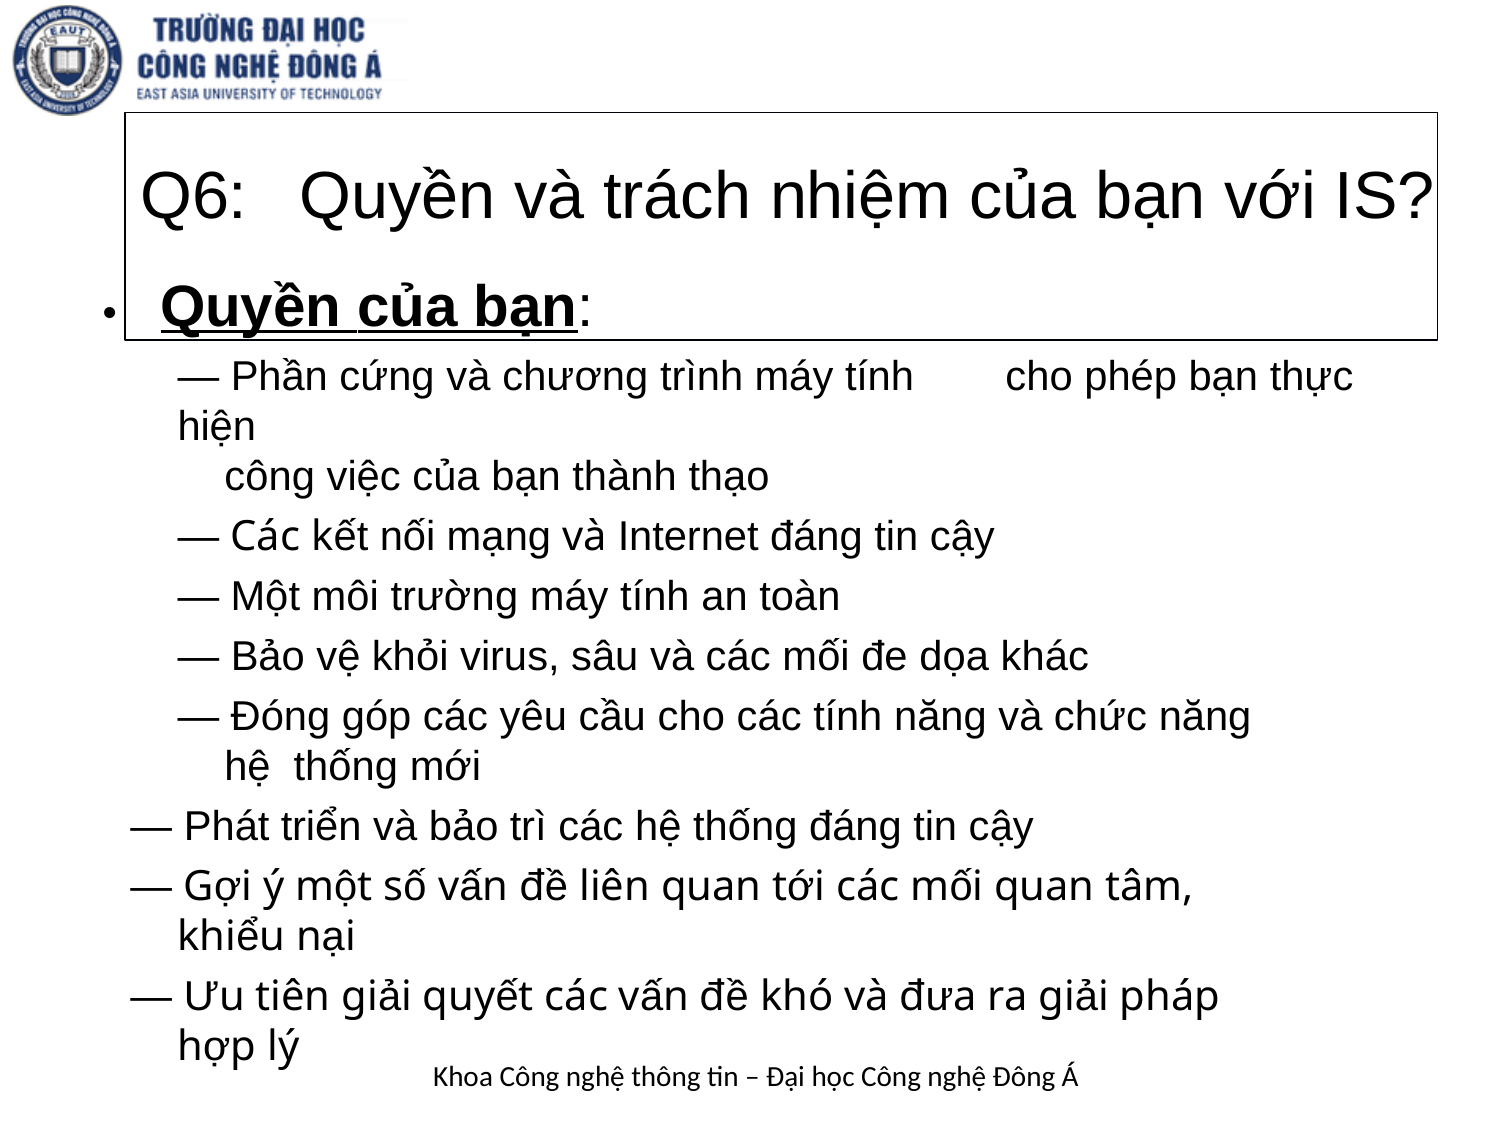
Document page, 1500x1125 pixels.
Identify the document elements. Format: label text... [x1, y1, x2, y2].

text_box • Quyền của bạn: ― Phần cứng và chương trình máy tính cho phép bạn thực hiện công việc của bạn thành thạo ― Các kết nối mạng và Internet đáng tin cậy ― Một môi trường máy tính an toàn ― Bảo vệ khỏi virus, sâu và các mối đe dọa khác ― Đóng góp các yêu cầu cho các tính năng và chức năng hệ thống mới ― Phát triển và bảo trì các hệ thống đáng tin cậy ― Gợi ý một số vấn đề liên quan tới các mối quan tâm, khiểu nại ― Ưu tiên giải quyết các vấn đề khó và đưa ra giải pháp hợp lý [100, 251, 1368, 1070]
picture [5, 5, 409, 116]
title Q6: Quyền và trách nhiệm của bạn với IS? [125, 112, 1438, 340]
